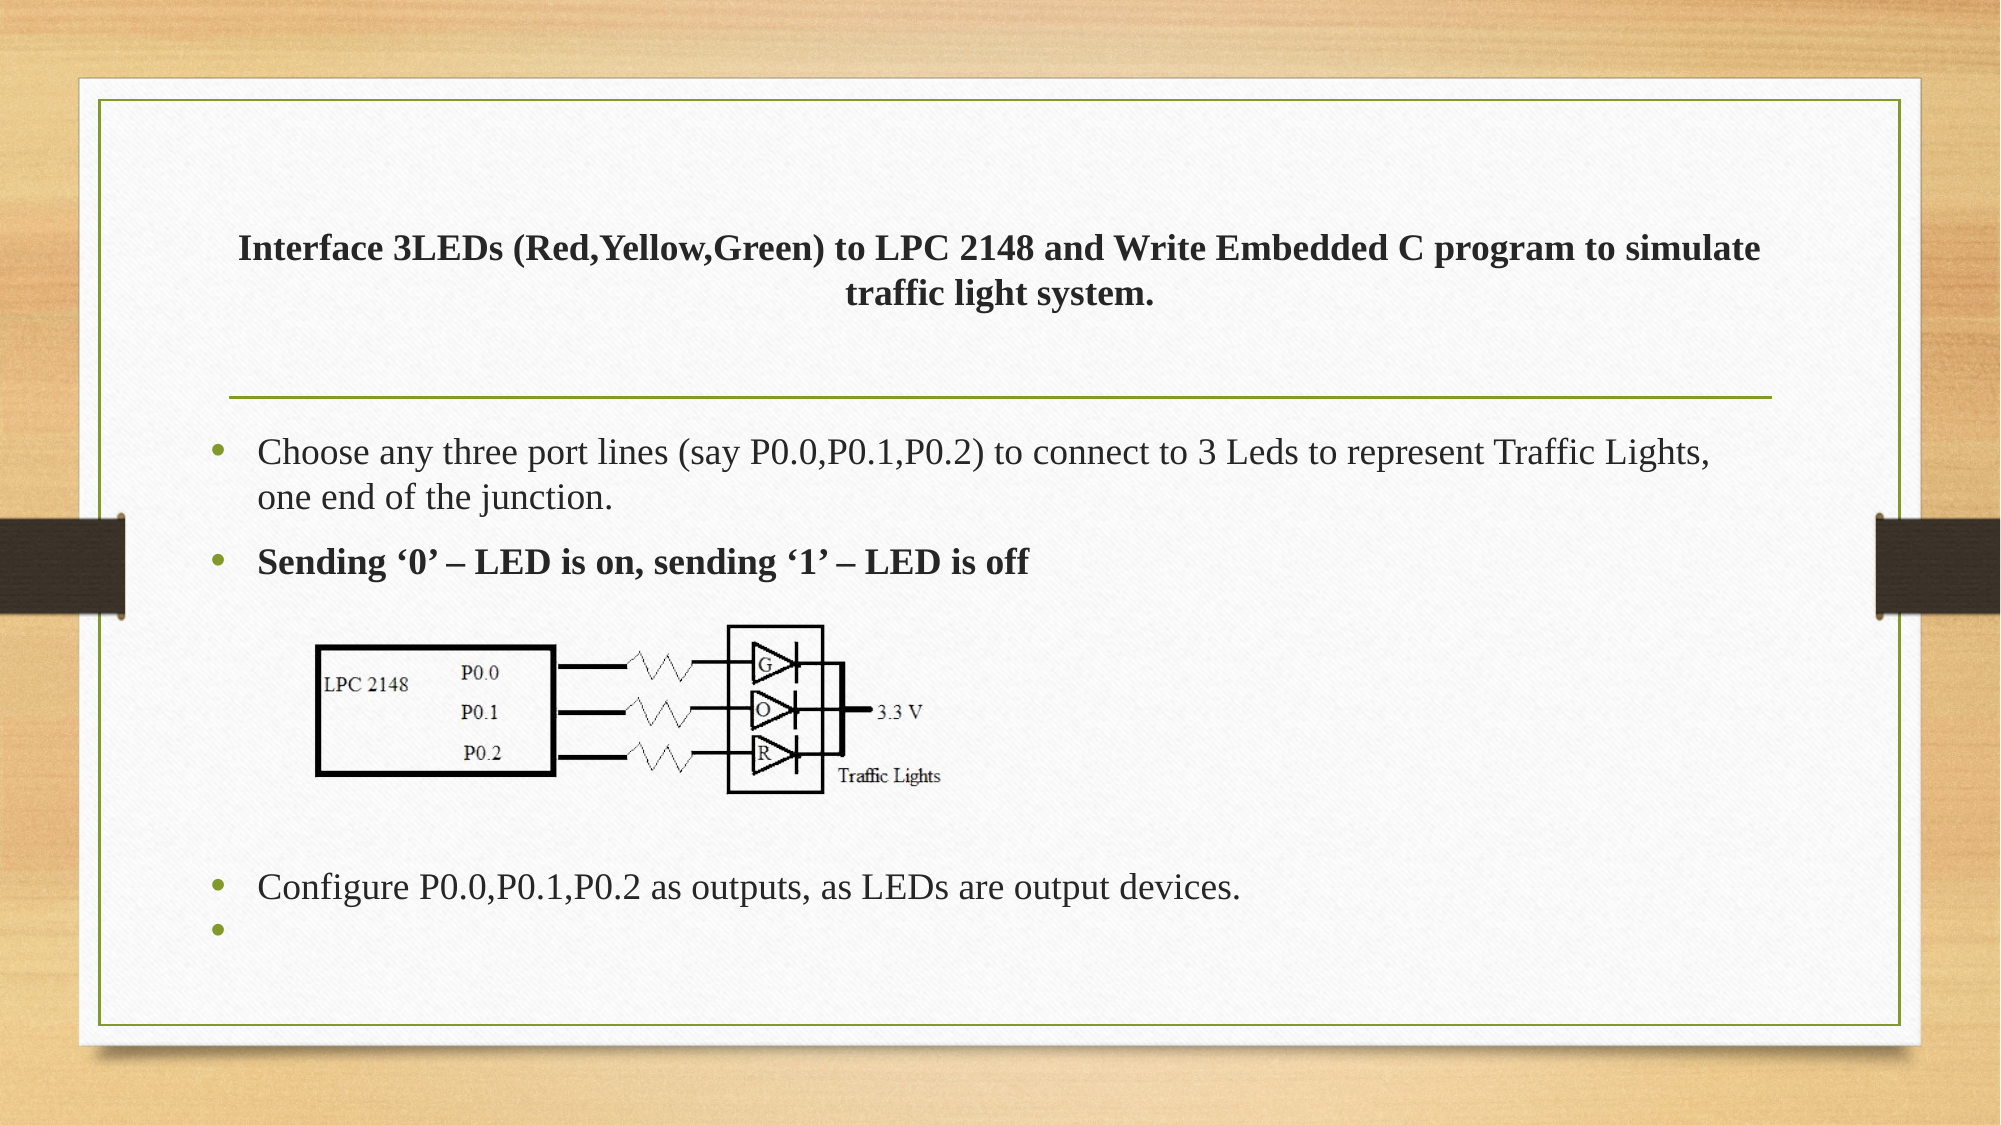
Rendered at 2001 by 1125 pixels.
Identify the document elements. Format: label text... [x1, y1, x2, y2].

list Choose any three port lines (say P0.0,P0.1,P0.2) to connect to 3 Leds to represent Traffic Lights, one end of the junction. Sending ‘0’ – LED is on, sending ‘1’ – LED is off Configure P0.0,P0.1,P0.2 as outputs, as LEDs are output devices. [195, 419, 1771, 964]
picture [0, 0, 2001, 1125]
title Interface 3LEDs (Red,Yellow,Green) to LPC 2148 and Write Embedded C program to simulate traffic light system. [212, 161, 1788, 375]
